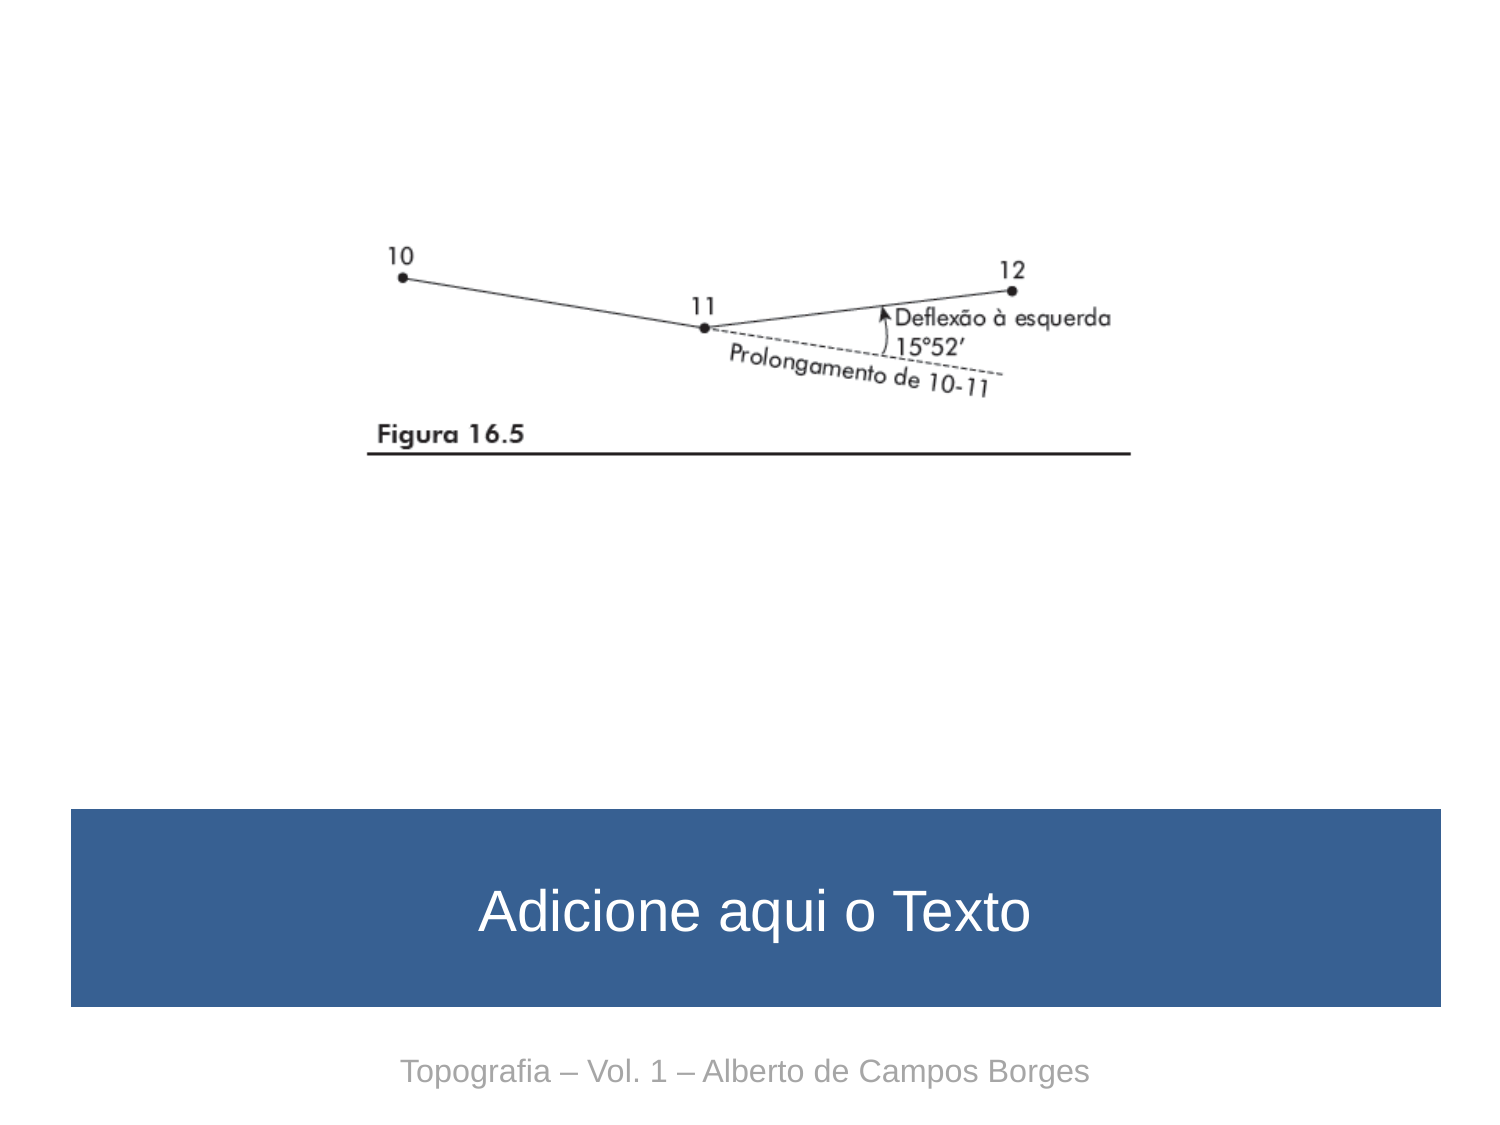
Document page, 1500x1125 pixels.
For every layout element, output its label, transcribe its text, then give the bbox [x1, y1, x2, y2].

text_box Adicione aqui o Texto [70, 808, 1442, 1008]
picture [347, 219, 1153, 474]
footer Topografia – Vol. 1 – Alberto de Campos Borges [0, 1042, 1500, 1103]
